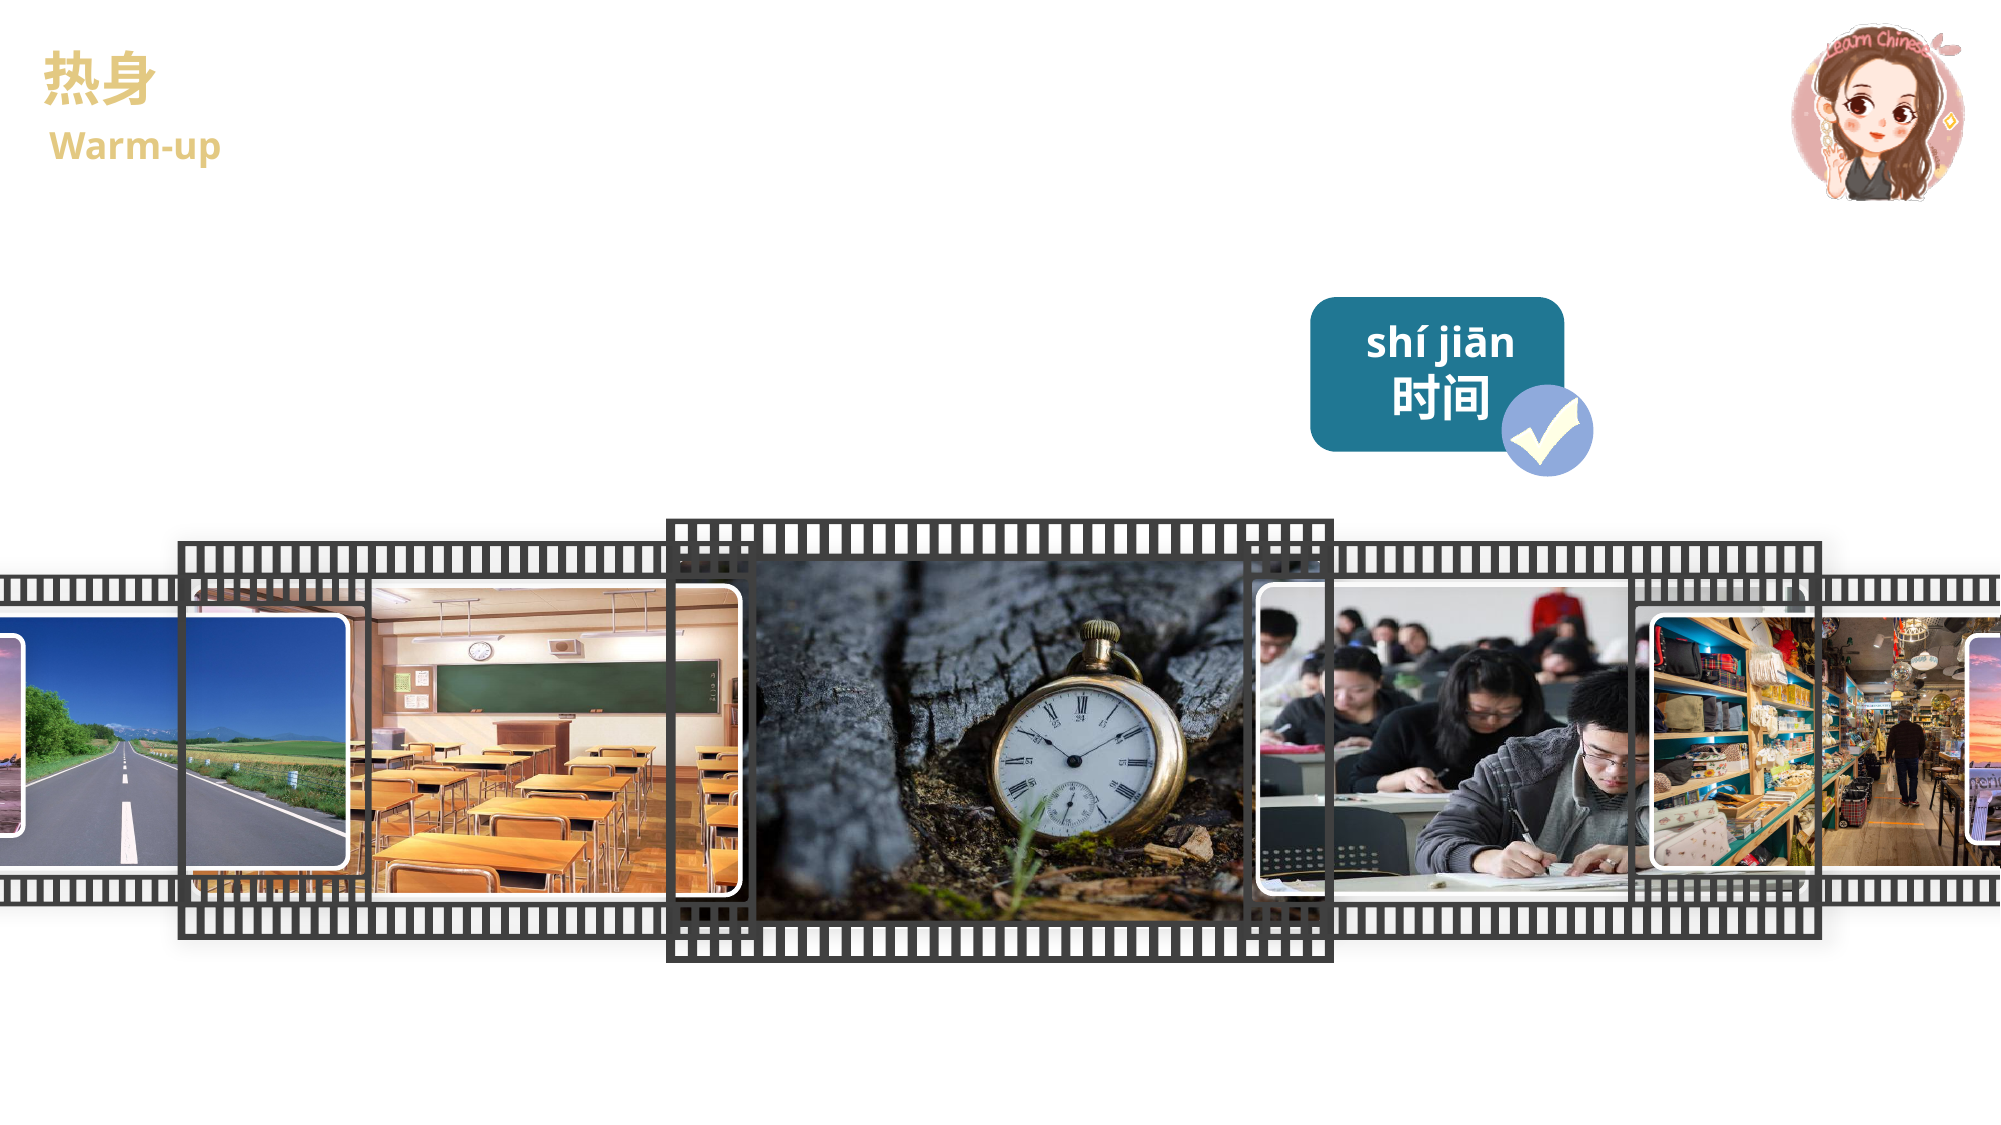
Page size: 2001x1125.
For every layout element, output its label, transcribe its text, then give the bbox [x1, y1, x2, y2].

text_box 热身 [27, 35, 174, 120]
text_box Warm-up [34, 115, 237, 175]
picture [1758, 0, 1998, 240]
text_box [1498, 384, 1594, 477]
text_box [0, 518, 2000, 963]
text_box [1310, 297, 1571, 452]
